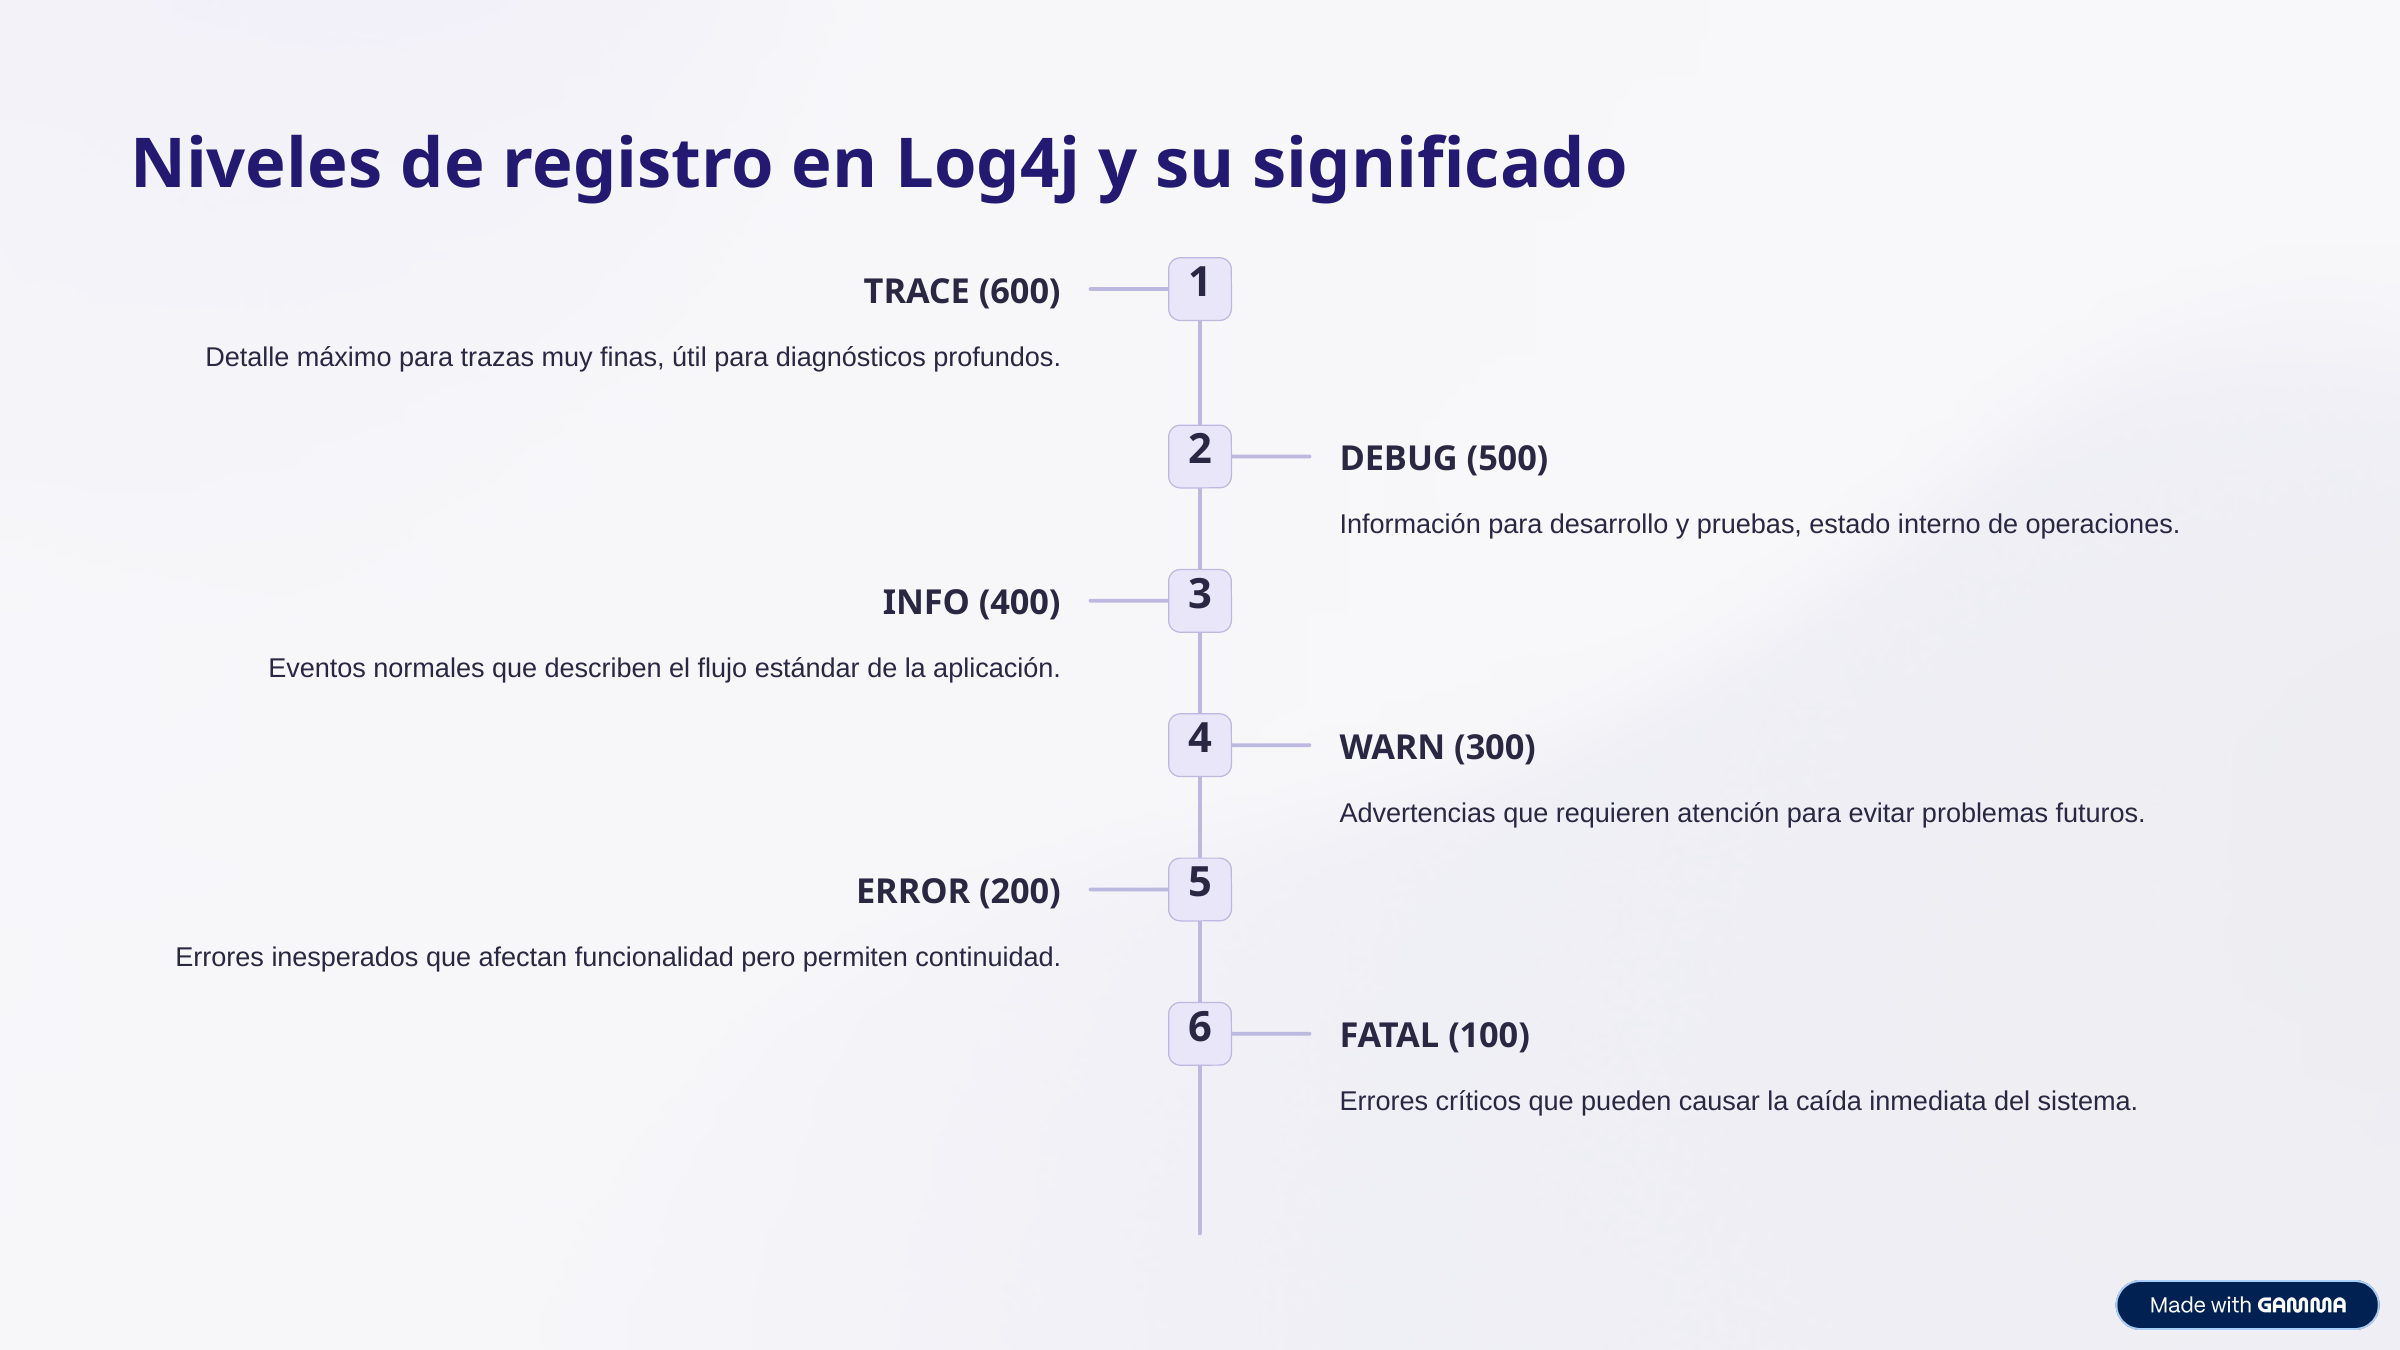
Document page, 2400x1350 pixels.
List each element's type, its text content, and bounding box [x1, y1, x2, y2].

text_box DEBUG (500) [1339, 434, 1689, 479]
text_box INFO (400) [711, 578, 1061, 623]
text_box 3 [1179, 574, 1221, 627]
text_box [1198, 921, 1202, 1002]
text_box Errores críticos que pueden causar la caída inmediata del sistema. [1339, 1072, 2270, 1117]
text_box 5 [1179, 863, 1221, 916]
text_box [1198, 1066, 1202, 1236]
text_box 4 [1179, 718, 1221, 772]
text_box 1 [1179, 262, 1221, 316]
text_box [1168, 569, 1232, 633]
text_box [1232, 743, 1312, 748]
text_box [1088, 598, 1168, 603]
text_box 6 [1179, 1007, 1221, 1060]
text_box [1168, 1002, 1232, 1066]
text_box [1232, 454, 1312, 459]
text_box [1232, 1031, 1312, 1036]
text_box [1198, 321, 1202, 425]
text_box TRACE (600) [711, 267, 1061, 311]
text_box [1198, 777, 1202, 858]
text_box Niveles de registro en Log4j y su significado [130, 114, 1534, 202]
text_box Detalle máximo para trazas muy finas, útil para diagnósticos profundos. [130, 327, 1061, 373]
text_box Información para desarrollo y pruebas, estado interno de operaciones. [1339, 495, 2270, 540]
text_box 2 [1179, 430, 1221, 483]
text_box [1088, 887, 1168, 892]
text_box [1168, 858, 1232, 921]
text_box [1088, 287, 1168, 291]
text_box [1168, 257, 1232, 321]
text_box [1198, 488, 1202, 569]
text_box [1198, 633, 1202, 713]
picture [2106, 1271, 2389, 1339]
text_box [1168, 713, 1232, 777]
text_box FATAL (100) [1339, 1011, 1689, 1056]
text_box ERROR (200) [711, 867, 1061, 912]
text_box WARN (300) [1339, 723, 1689, 767]
text_box Eventos normales que describen el flujo estándar de la aplicación. [130, 639, 1061, 684]
text_box [1168, 425, 1232, 488]
text_box Errores inesperados que afectan funcionalidad pero permiten continuidad. [130, 927, 1061, 973]
text_box Advertencias que requieren atención para evitar problemas futuros. [1339, 783, 2270, 829]
